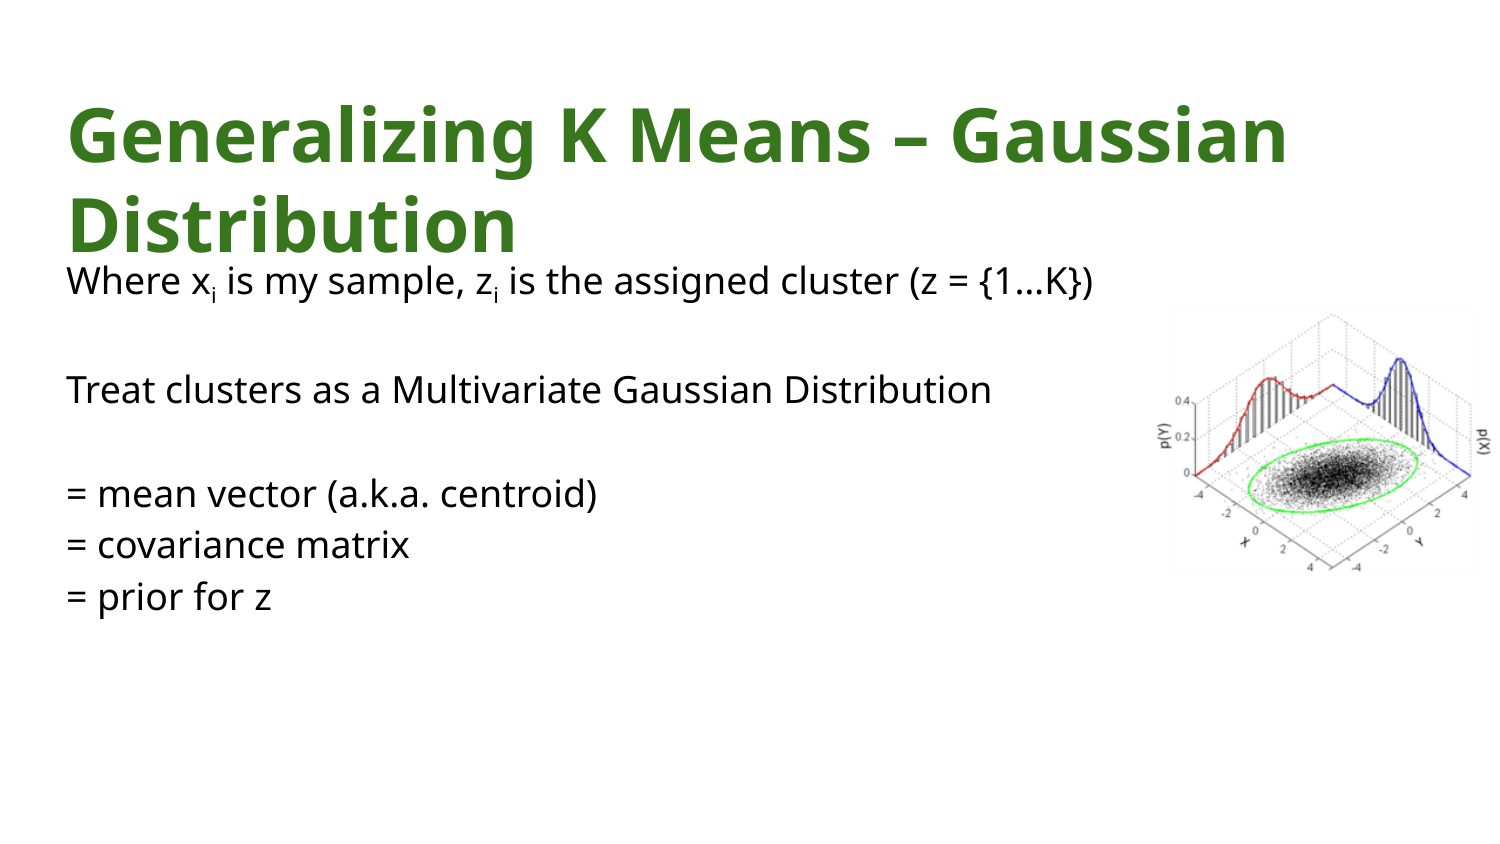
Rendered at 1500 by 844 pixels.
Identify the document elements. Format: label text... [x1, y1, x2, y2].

title Generalizing K Means – Gaussian Distribution [51, 72, 1449, 167]
picture [1148, 309, 1500, 576]
